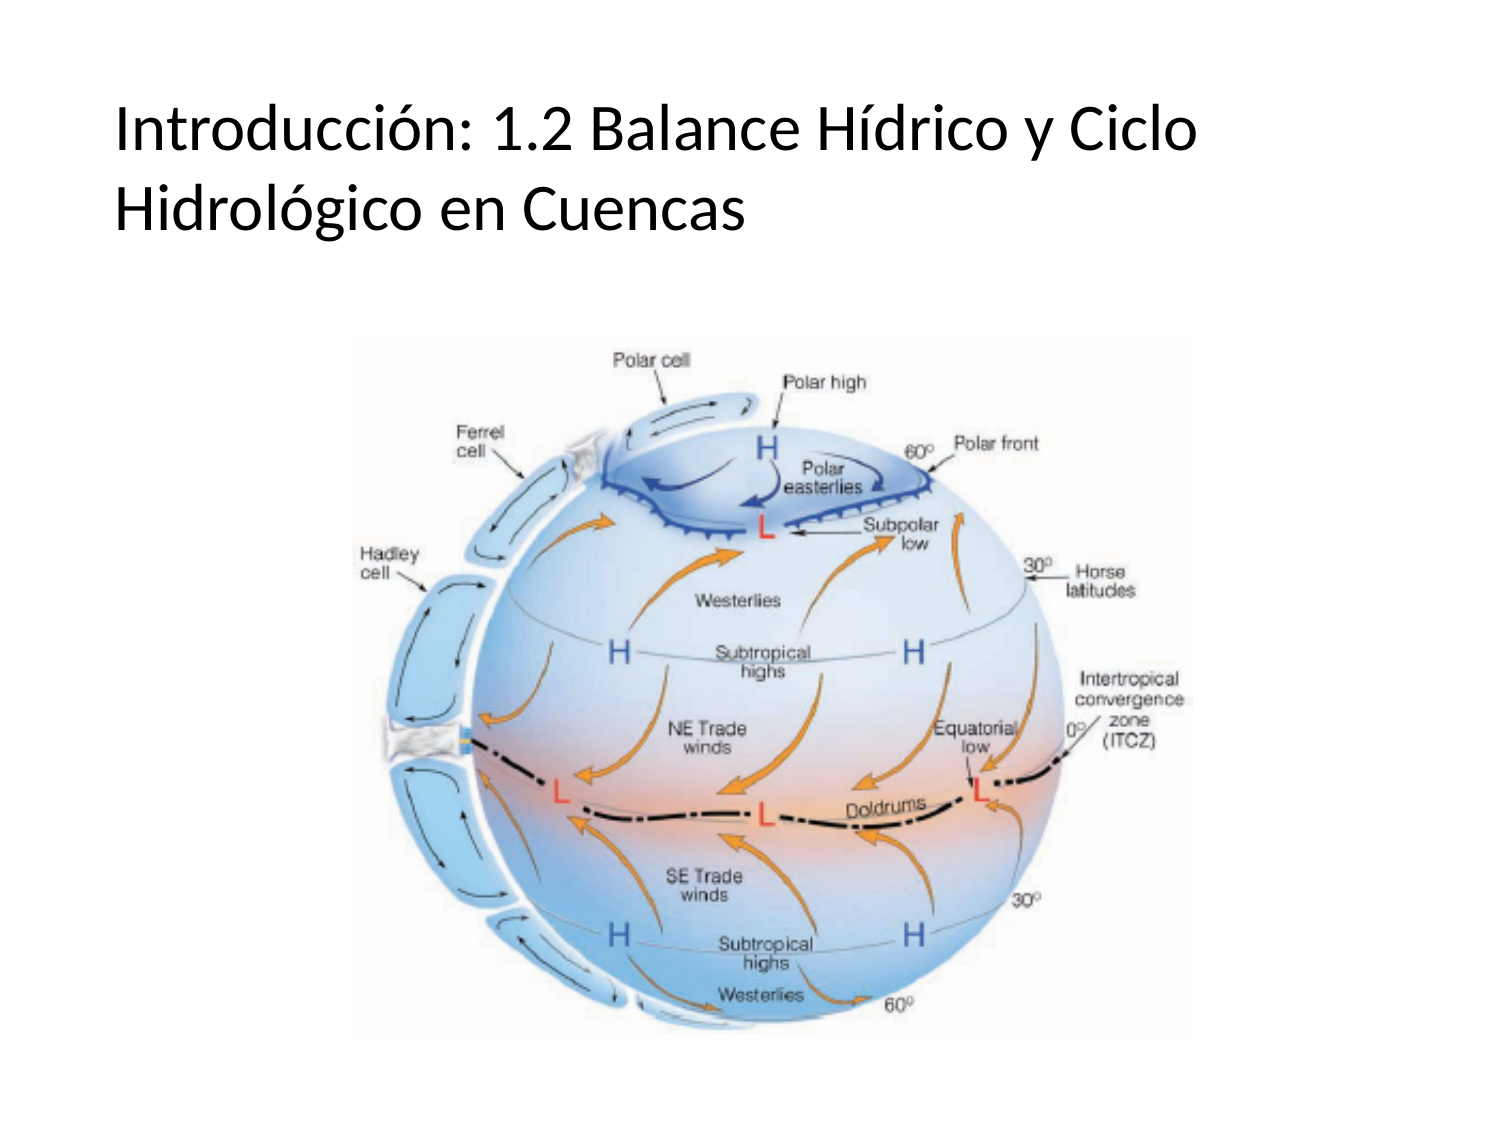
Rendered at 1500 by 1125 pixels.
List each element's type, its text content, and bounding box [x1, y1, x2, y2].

text_box Introducción: 1.2 Balance Hídrico y Ciclo Hidrológico en Cuencas [99, 70, 1450, 258]
picture [288, 337, 1200, 1055]
